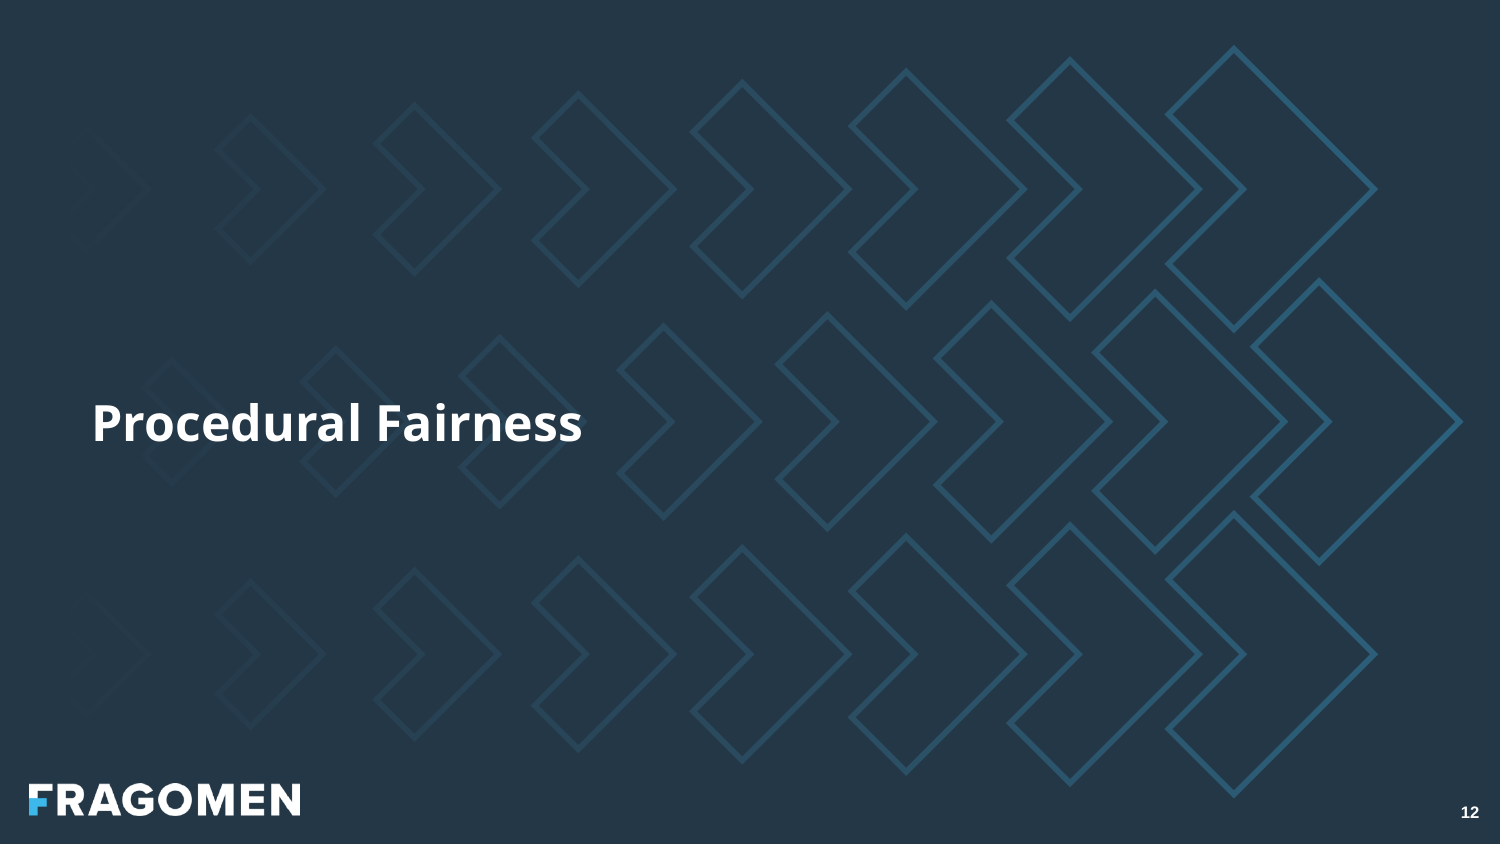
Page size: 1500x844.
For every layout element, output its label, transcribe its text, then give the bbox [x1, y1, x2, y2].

subtitle Procedural Fairness [76, 384, 630, 460]
picture [0, 0, 1500, 844]
